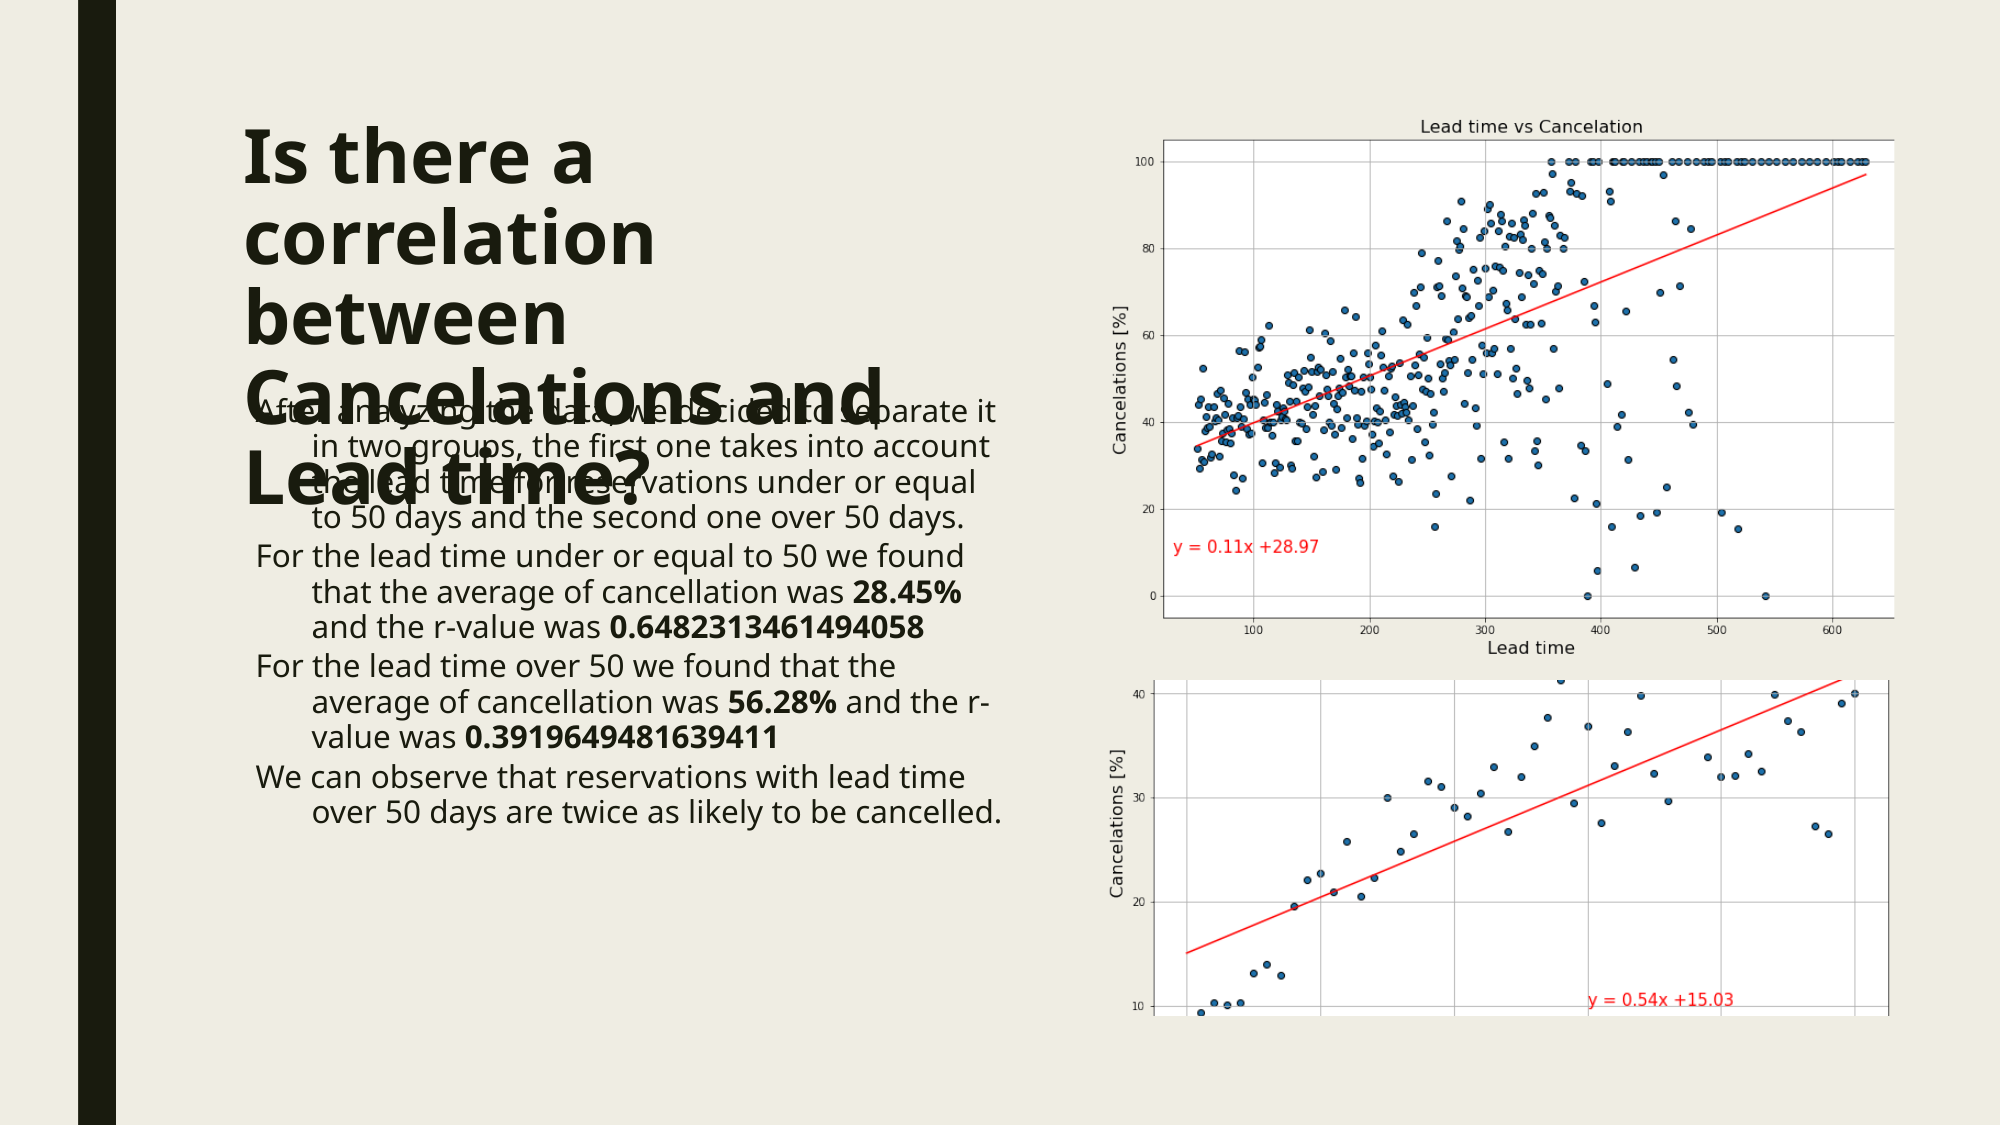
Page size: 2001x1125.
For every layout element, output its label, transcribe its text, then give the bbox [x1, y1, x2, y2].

picture [1106, 112, 1895, 666]
picture [1103, 679, 1895, 1016]
text_box After analyzing the data, we decided to separate it in two groups, the first one takes into account the lead time for reservations under or equal to 50 days and the second one over 50 days. For the lead time under or equal to 50 we found that the average of cancellation was 28.45% and the r-value was 0.6482313461494058 For the lead time over 50 we found that the average of cancellation was 56.28% and the r-value was 0.3919649481639411 We can observe that reservations with lead time over 50 days are twice as likely to be cancelled. [240, 386, 1019, 974]
text_box [76, 0, 119, 1125]
title Is there a correlation between Cancelations and Lead time? [228, 112, 1000, 357]
